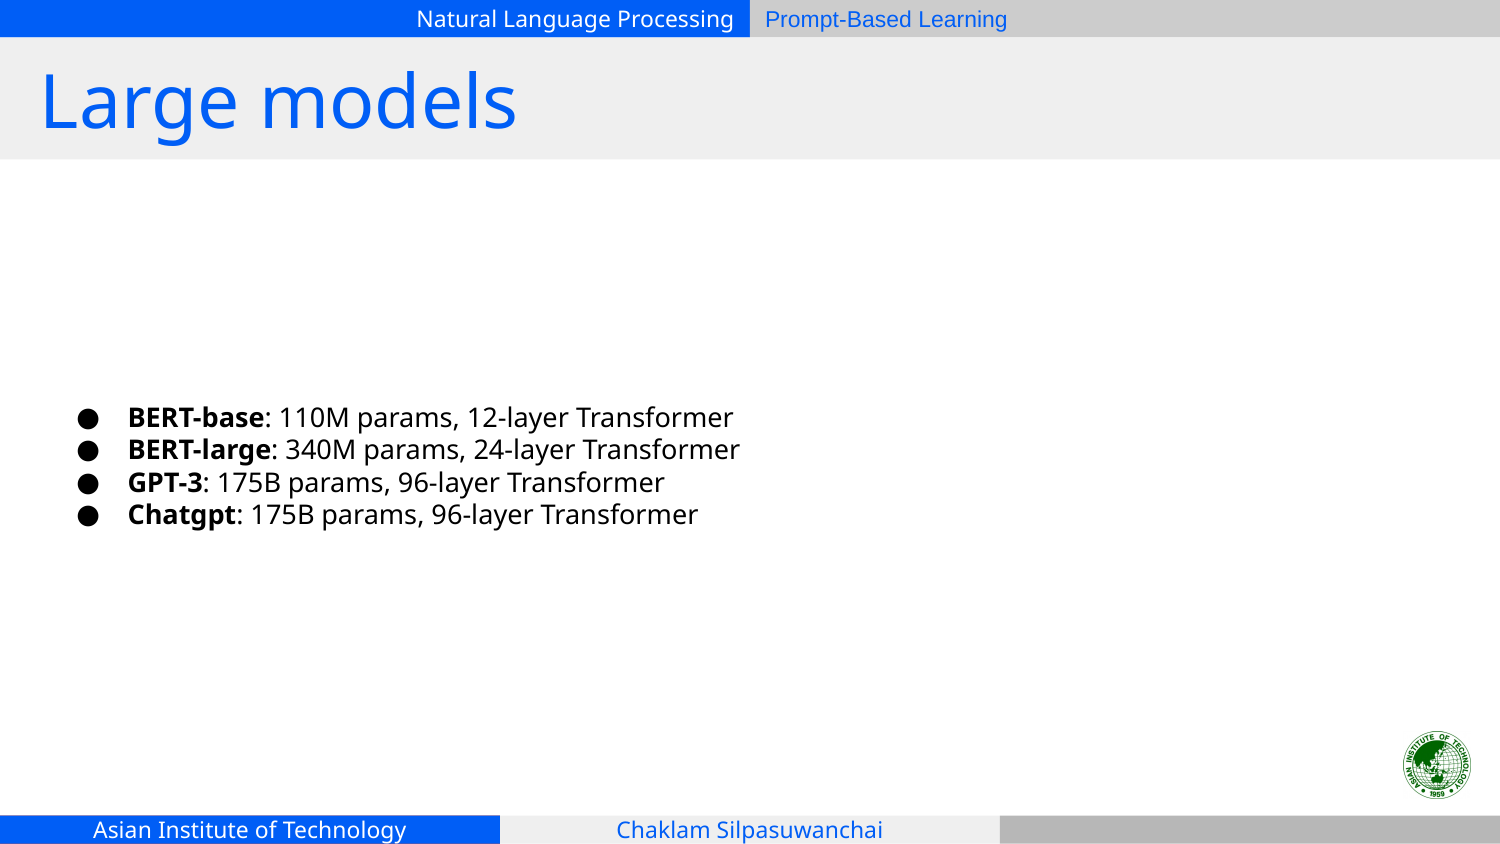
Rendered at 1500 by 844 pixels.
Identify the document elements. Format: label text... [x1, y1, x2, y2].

title Large models [24, 37, 1475, 160]
picture [1403, 731, 1471, 799]
list BERT-base: 110M params, 12-layer Transformer BERT-large: 340M params, 24-layer Transformer GPT-3: 175B params, 96-layer Transformer Chatgpt: 175B params, 96-layer Transformer [37, 209, 1475, 721]
